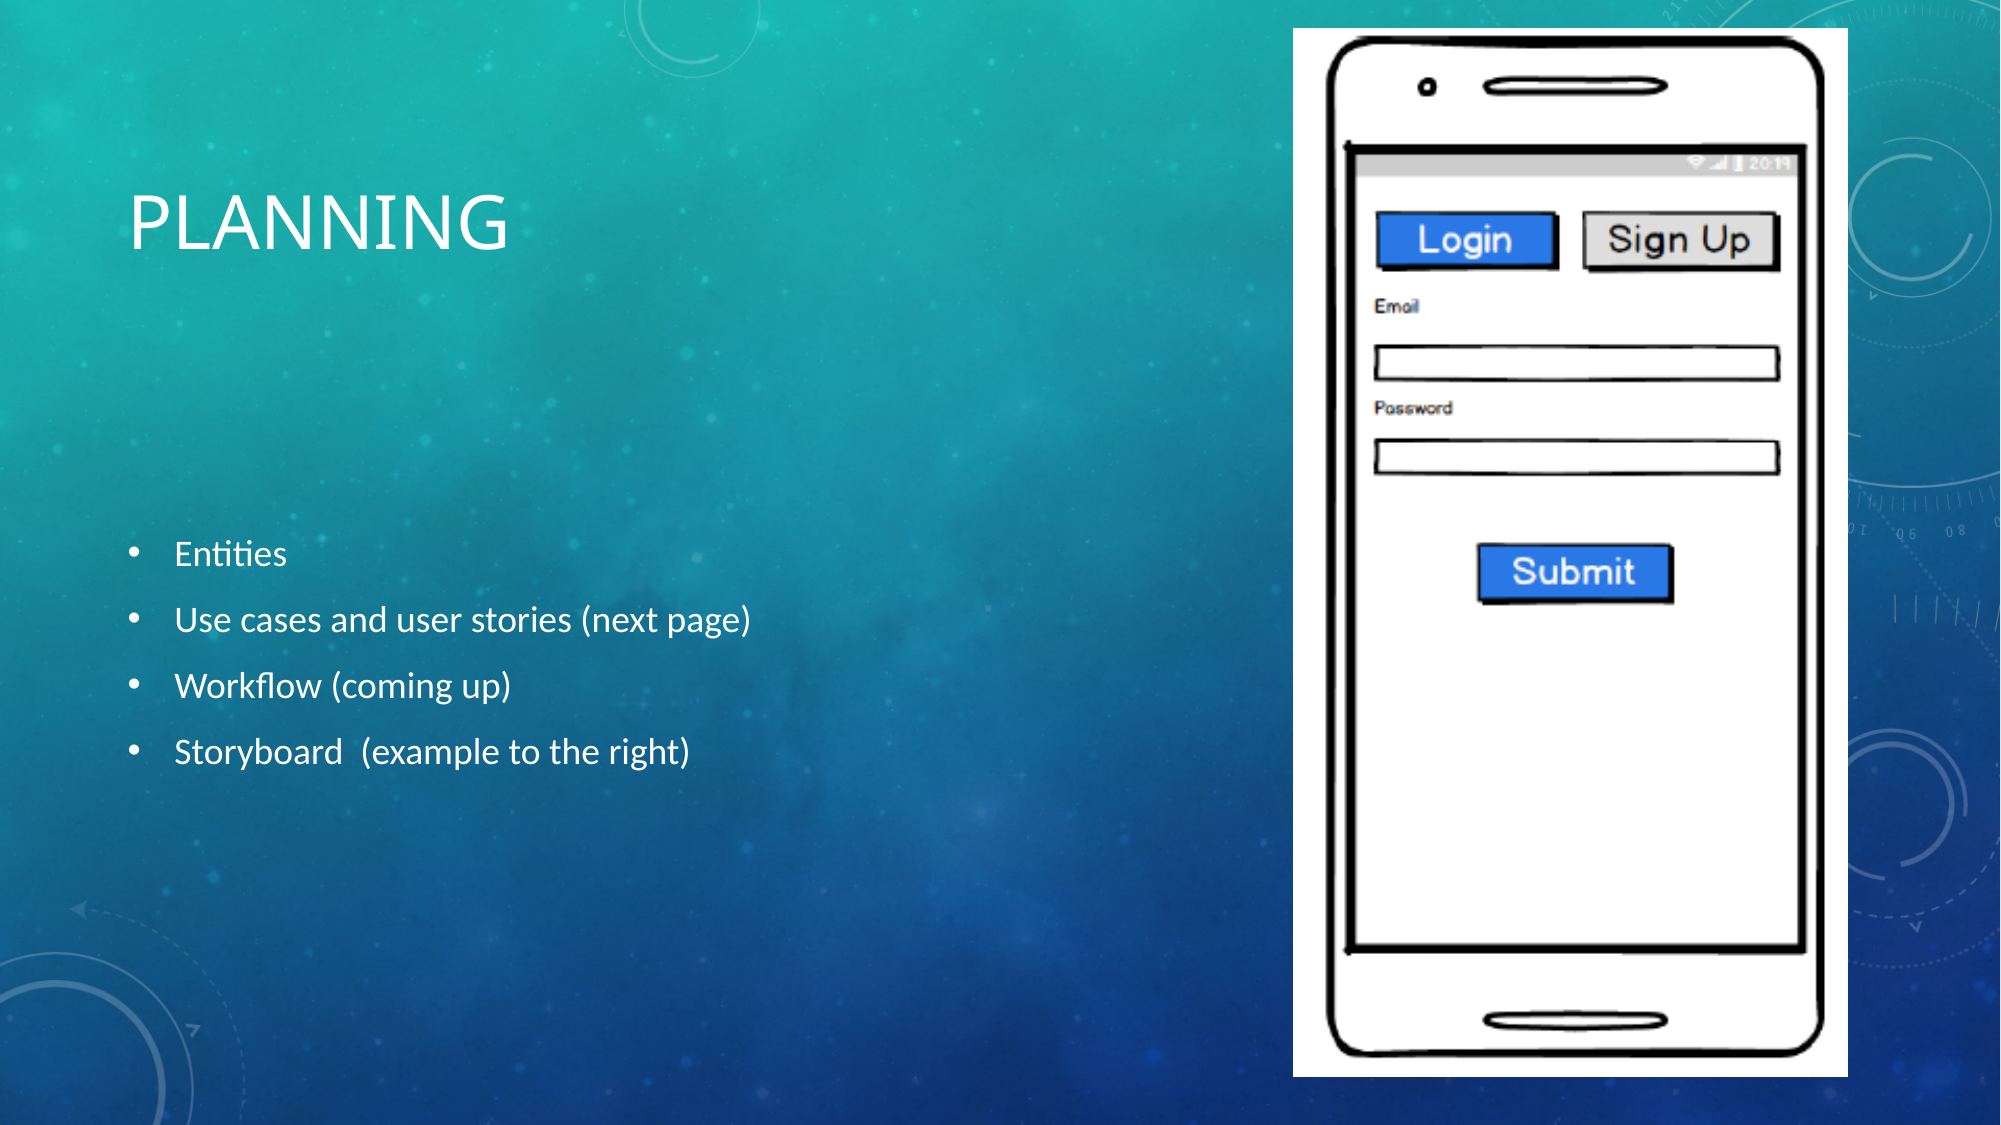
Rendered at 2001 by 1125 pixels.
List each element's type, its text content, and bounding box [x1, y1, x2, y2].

title Planning [112, 99, 1287, 339]
list Entities Use cases and user stories (next page) Workflow (coming up) Storyboard (example to the right) [112, 351, 1287, 950]
picture [0, 0, 2001, 1125]
